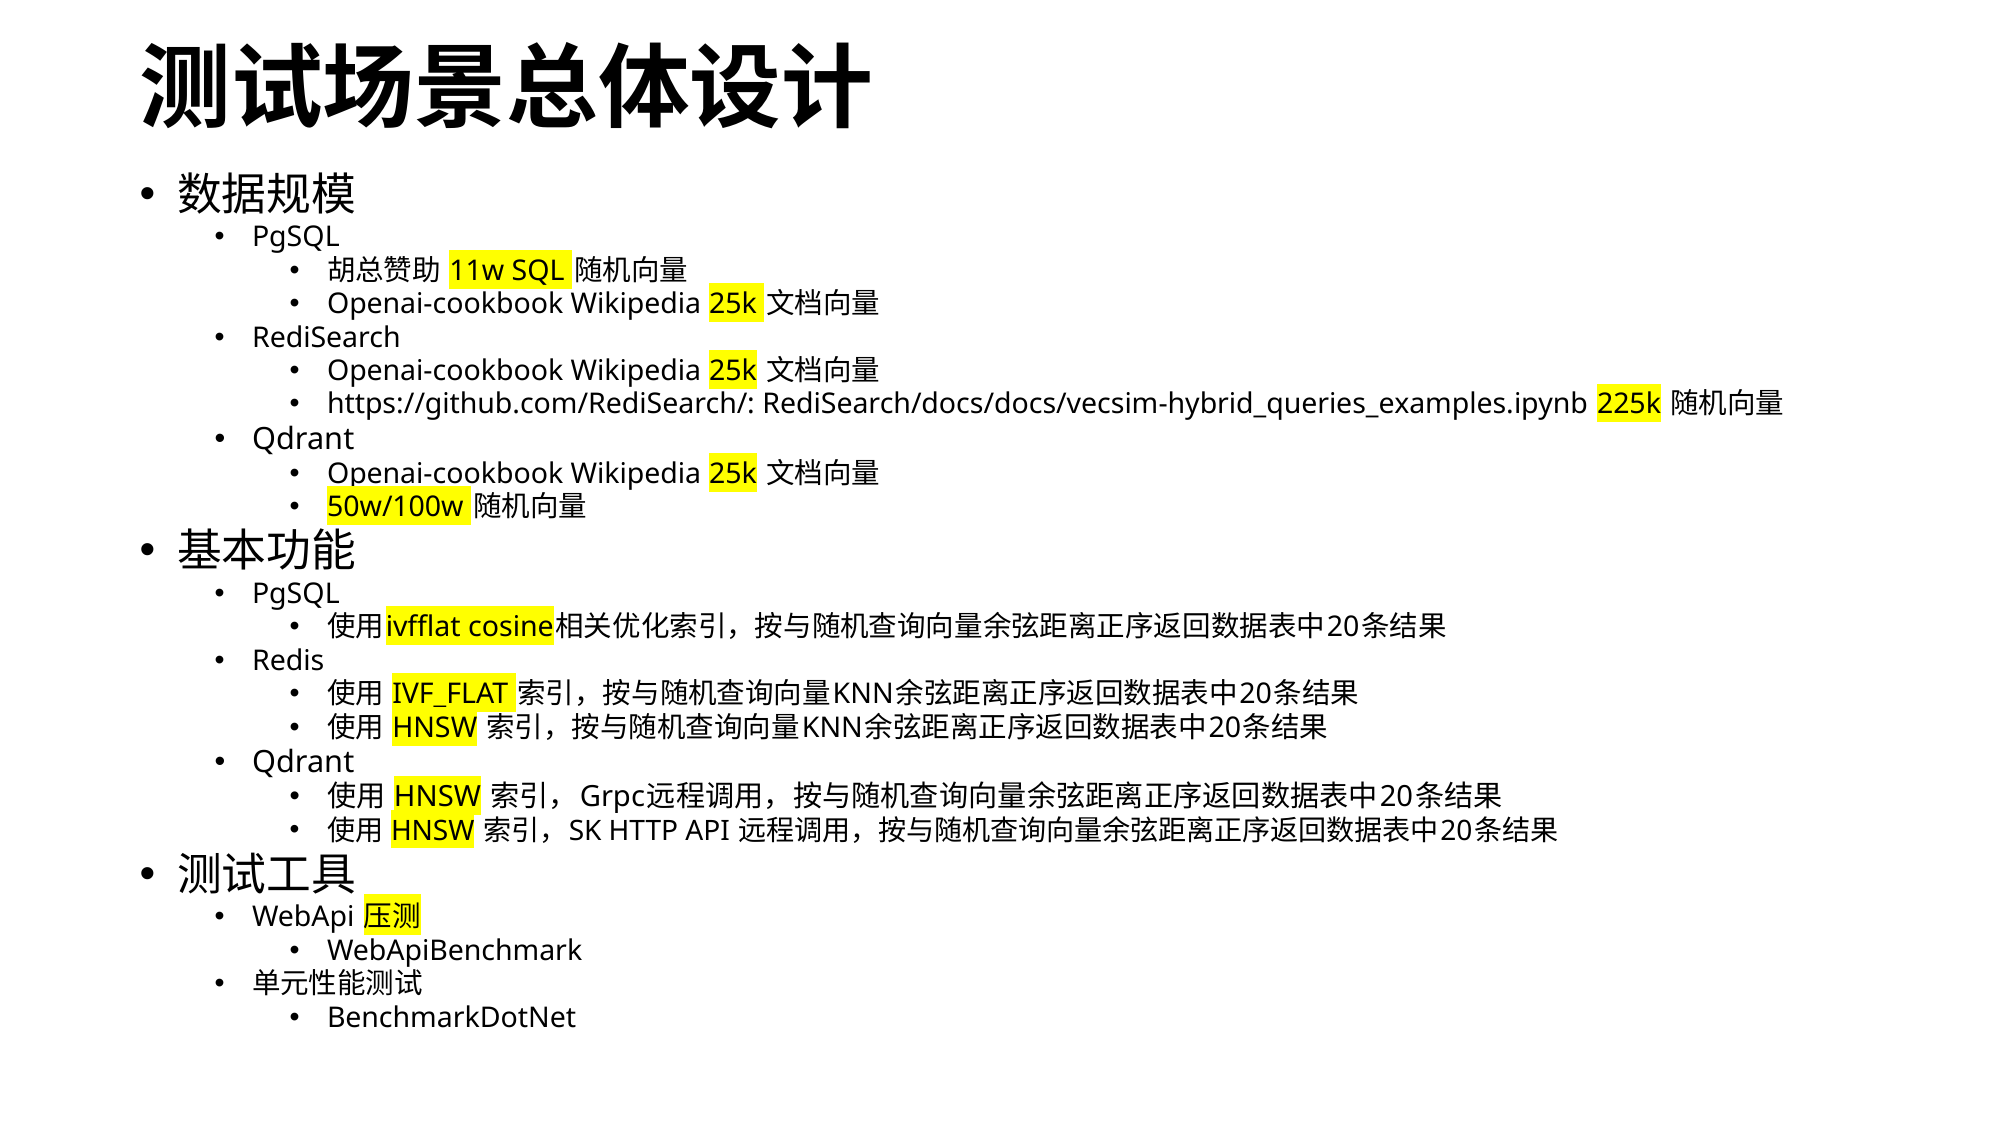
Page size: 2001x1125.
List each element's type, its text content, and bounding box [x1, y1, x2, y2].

list 数据规模 PgSQL 胡总赞助 11w SQL 随机向量 Openai-cookbook Wikipedia 25k 文档向量 RediSearch Openai-cookbook Wikipedia 25k 文档向量 https://github.com/RediSearch/: RediSearch/docs/docs/vecsim-hybrid_queries_examples.ipynb 225k 随机向量 Qdrant Openai-cookbook Wikipedia 25k 文档向量 50w/100w 随机向量 基本功能 PgSQL 使用ivfflat cosine相关优化索引，按与随机查询向量余弦距离正序返回数据表中20条结果 Redis 使用 IVF_FLAT 索引，按与随机查询向量KNN余弦距离正序返回数据表中20条结果 使用 HNSW 索引，按与随机查询向量KNN余弦距离正序返回数据表中20条结果 Qdrant 使用 HNSW 索引，Grpc远程调用，按与随机查询向量余弦距离正序返回数据表中20条结果 使用 HNSW 索引，SK HTTP API 远程调用，按与随机查询向量余弦距离正序返回数据表中20条结果 测试工具 WebApi 压测 WebApiBenchmark 单元性能测试 BenchmarkDotNet [124, 163, 1850, 1107]
title 测试场景总体设计 [124, 18, 1850, 163]
